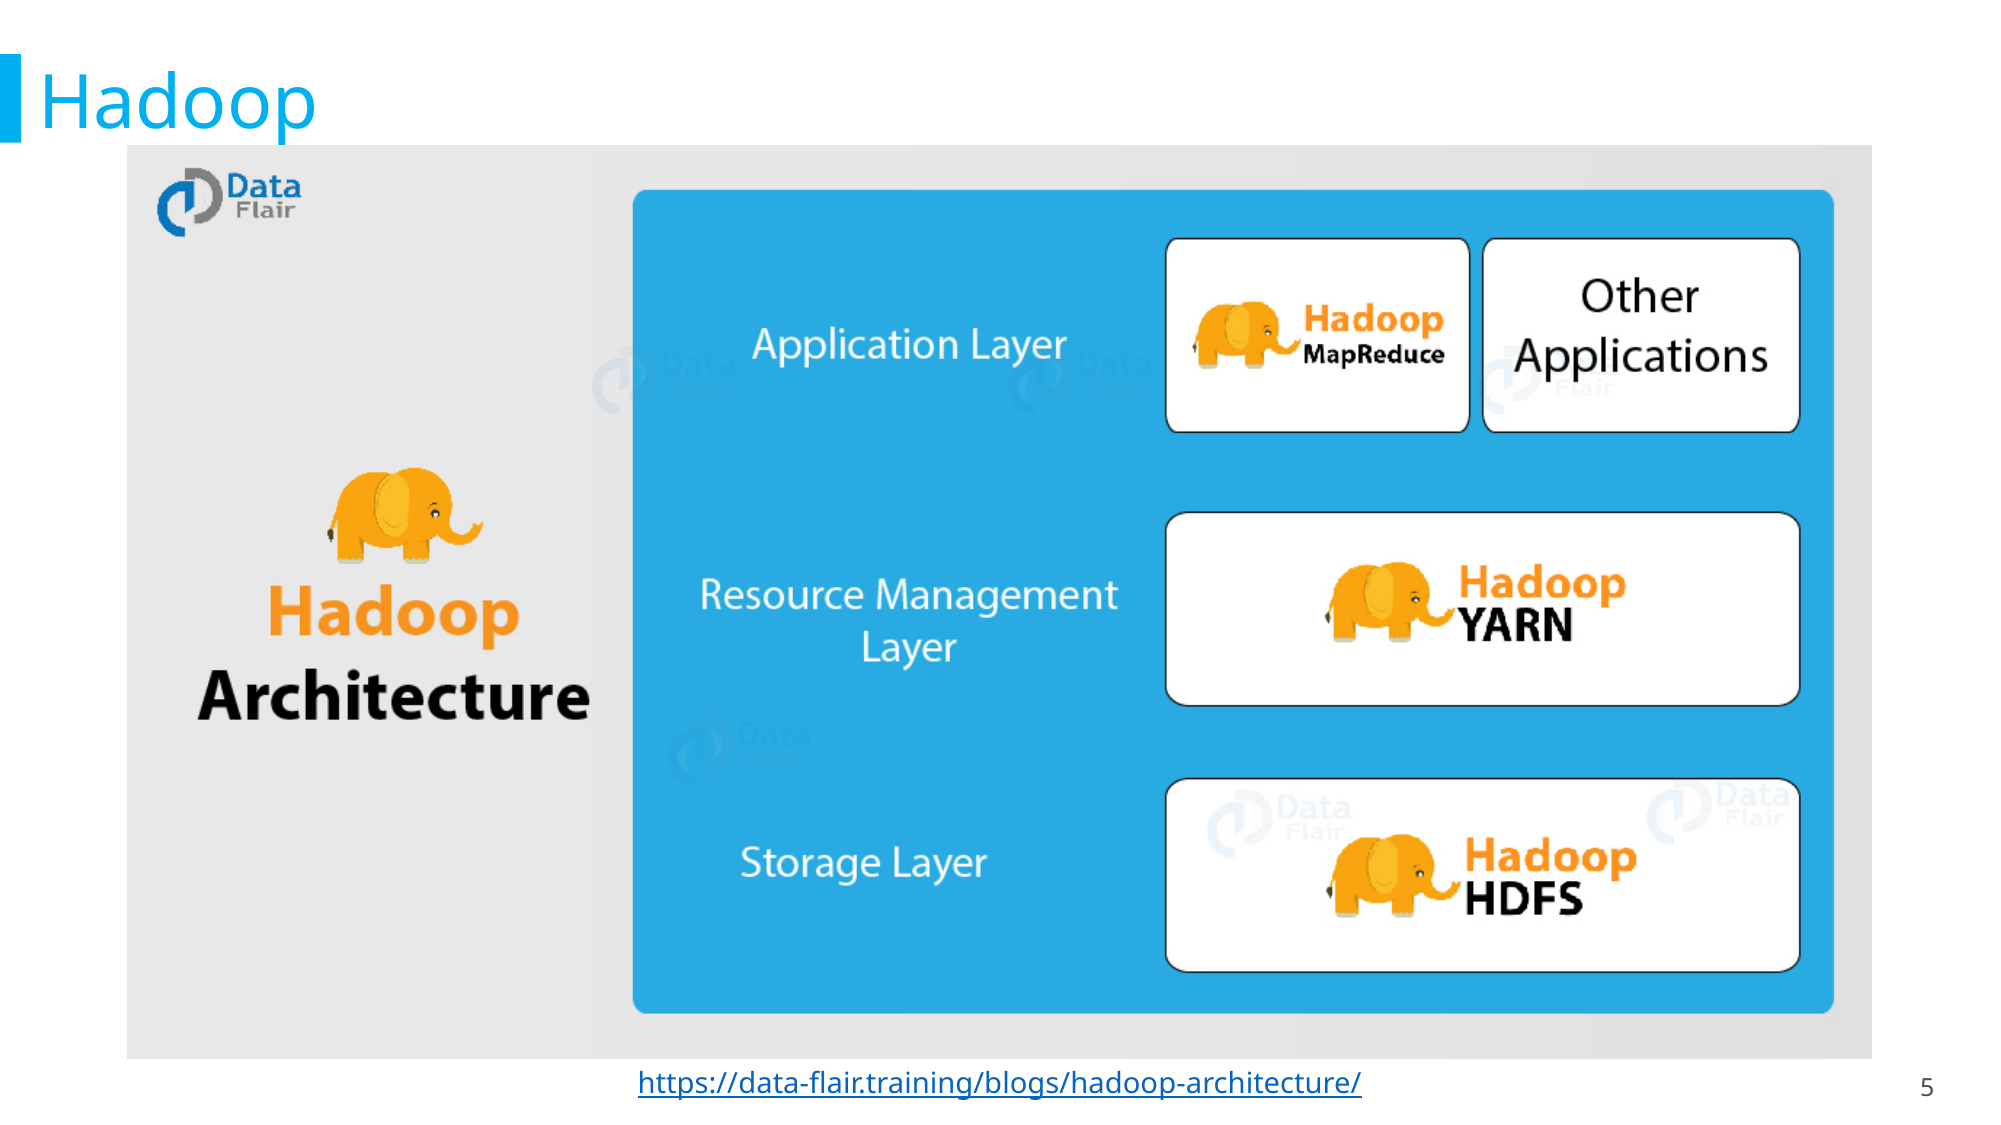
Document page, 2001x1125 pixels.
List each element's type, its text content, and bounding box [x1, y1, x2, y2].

text_box https://data-flair.training/blogs/hadoop-architecture/ [0, 1057, 2000, 1112]
picture [127, 145, 1872, 1059]
text_box Hadoop [23, 56, 1707, 146]
text_box [0, 53, 22, 144]
